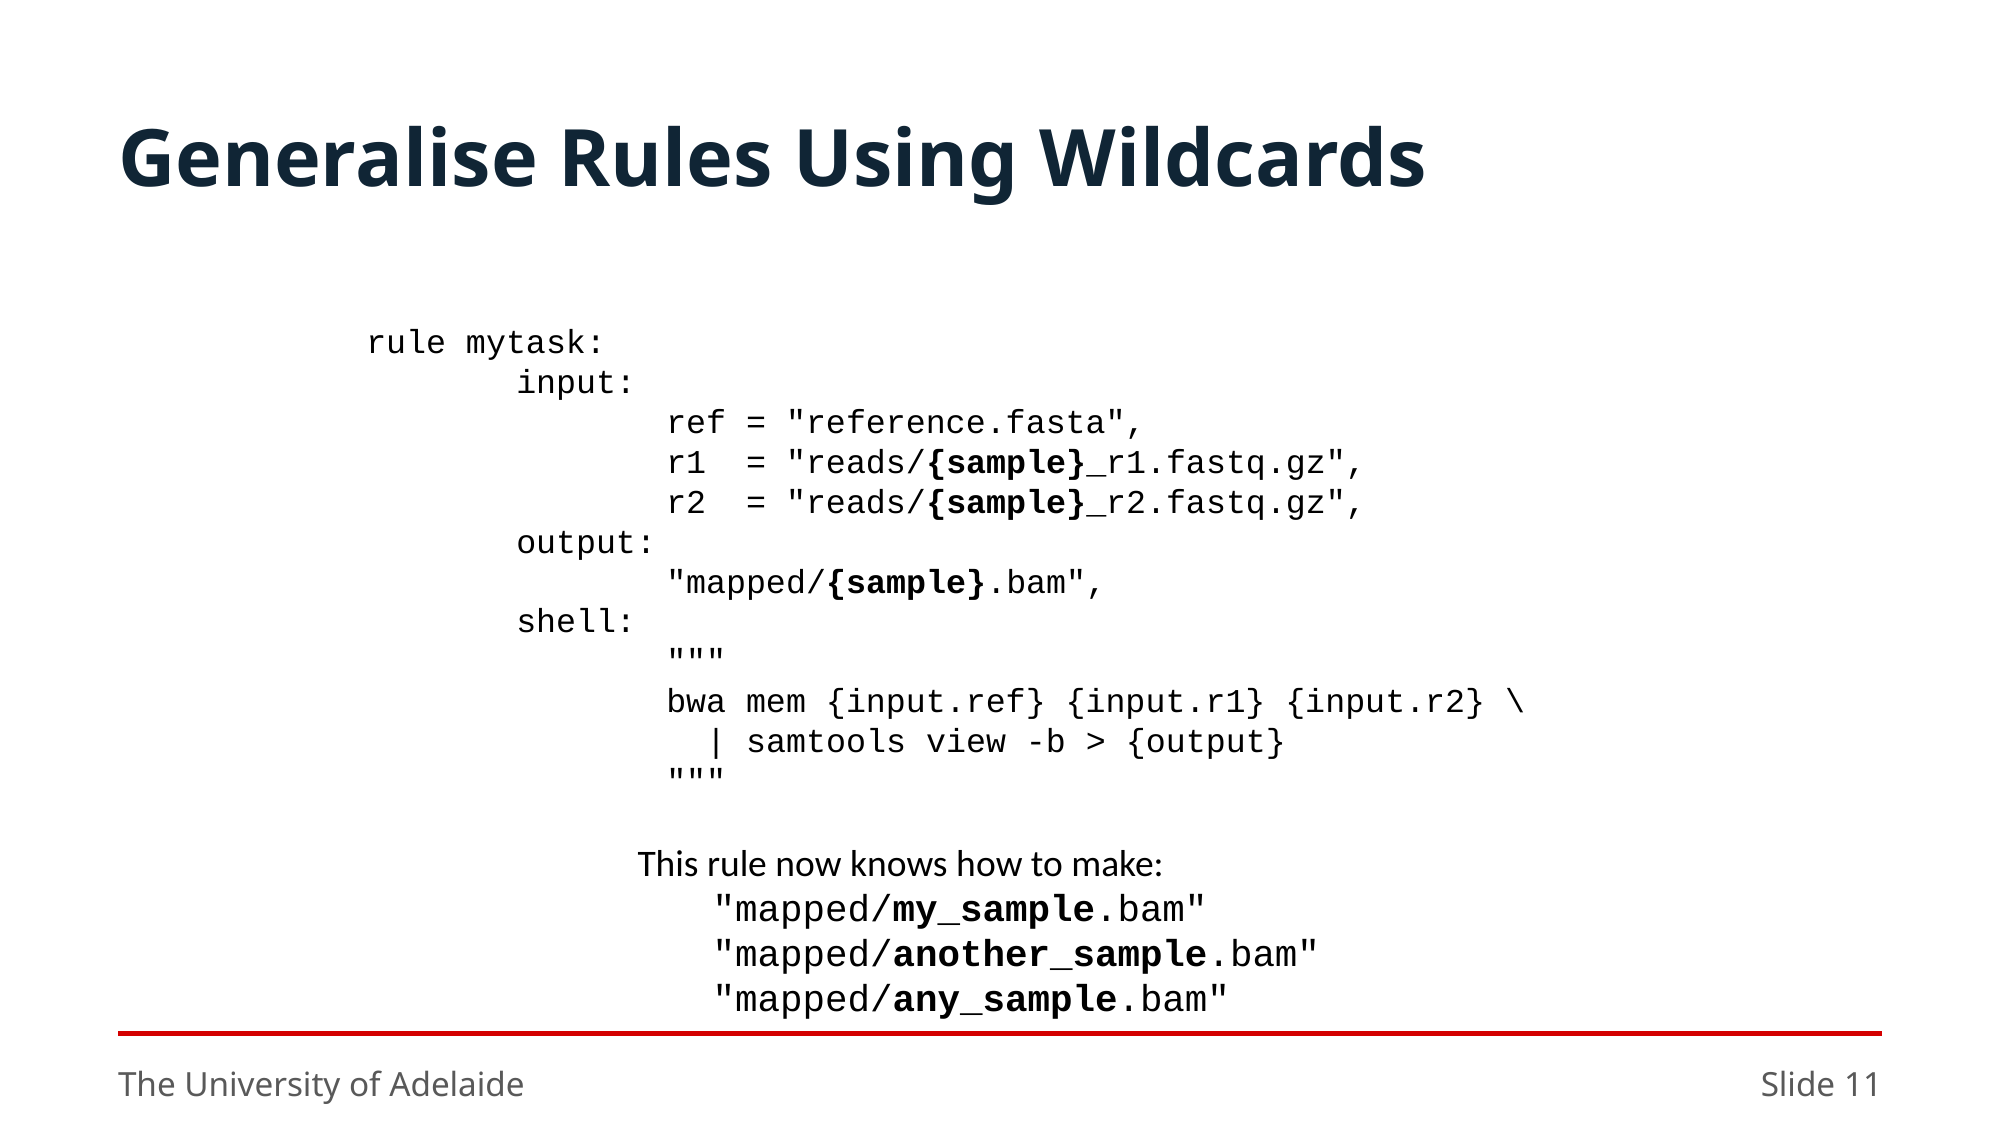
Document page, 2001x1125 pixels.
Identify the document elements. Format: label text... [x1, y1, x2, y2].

text_box rule mytask: input: ref = "reference.fasta", r1 = "reads/{sample}_r1.fastq.gz", r2 = "reads/{sample}_r2.fastq.gz", output: "mapped/{sample}.bam", shell: """ bwa mem {input.ref} {input.r1} {input.r2} \ | samtools view -b > {output} """ [351, 312, 1551, 807]
footer The University of Adelaide [118, 1062, 906, 1093]
text_box This rule now knows how to make: "mapped/my_sample.bam" "mapped/another_sample.bam" "mapped/any_sample.bam" [622, 831, 1346, 1027]
slide_number Slide 11 [1488, 1062, 1883, 1093]
title Generalise Rules Using Wildcards [118, 118, 1883, 296]
